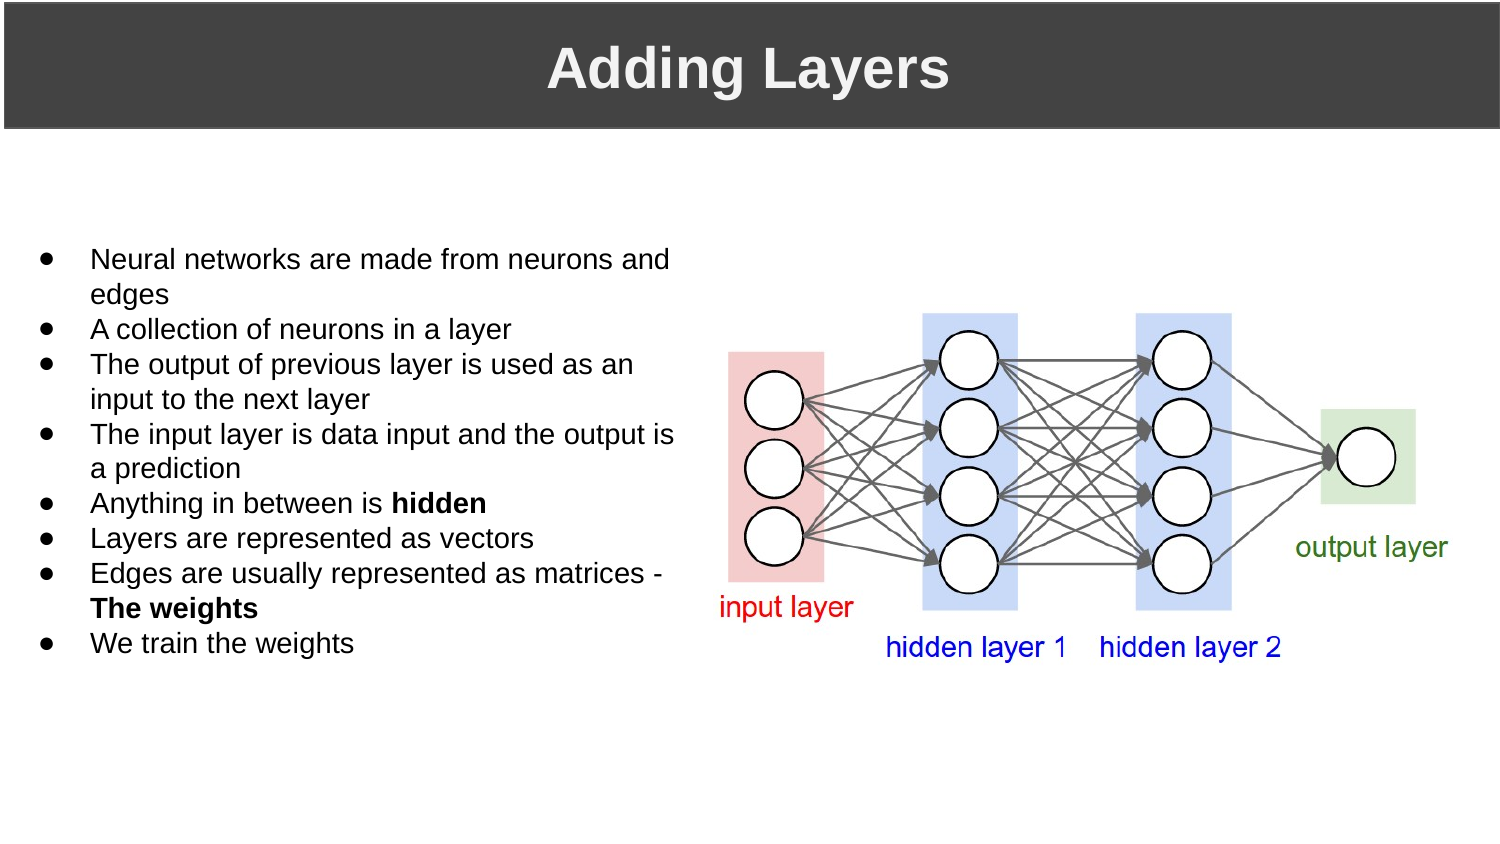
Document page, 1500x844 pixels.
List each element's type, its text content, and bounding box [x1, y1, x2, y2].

picture [712, 304, 1453, 668]
text_box Adding Layers [4, 15, 1493, 116]
text_box [4, 3, 1500, 129]
text_box Neural networks are made from neurons and edges A collection of neurons in a layer The output of previous layer is used as an input to the next layer The input layer is data input and the output is a prediction Anything in between is hidden Layers are represented as vectors Edges are usually represented as matrices - The weights We train the weights [0, 225, 691, 675]
